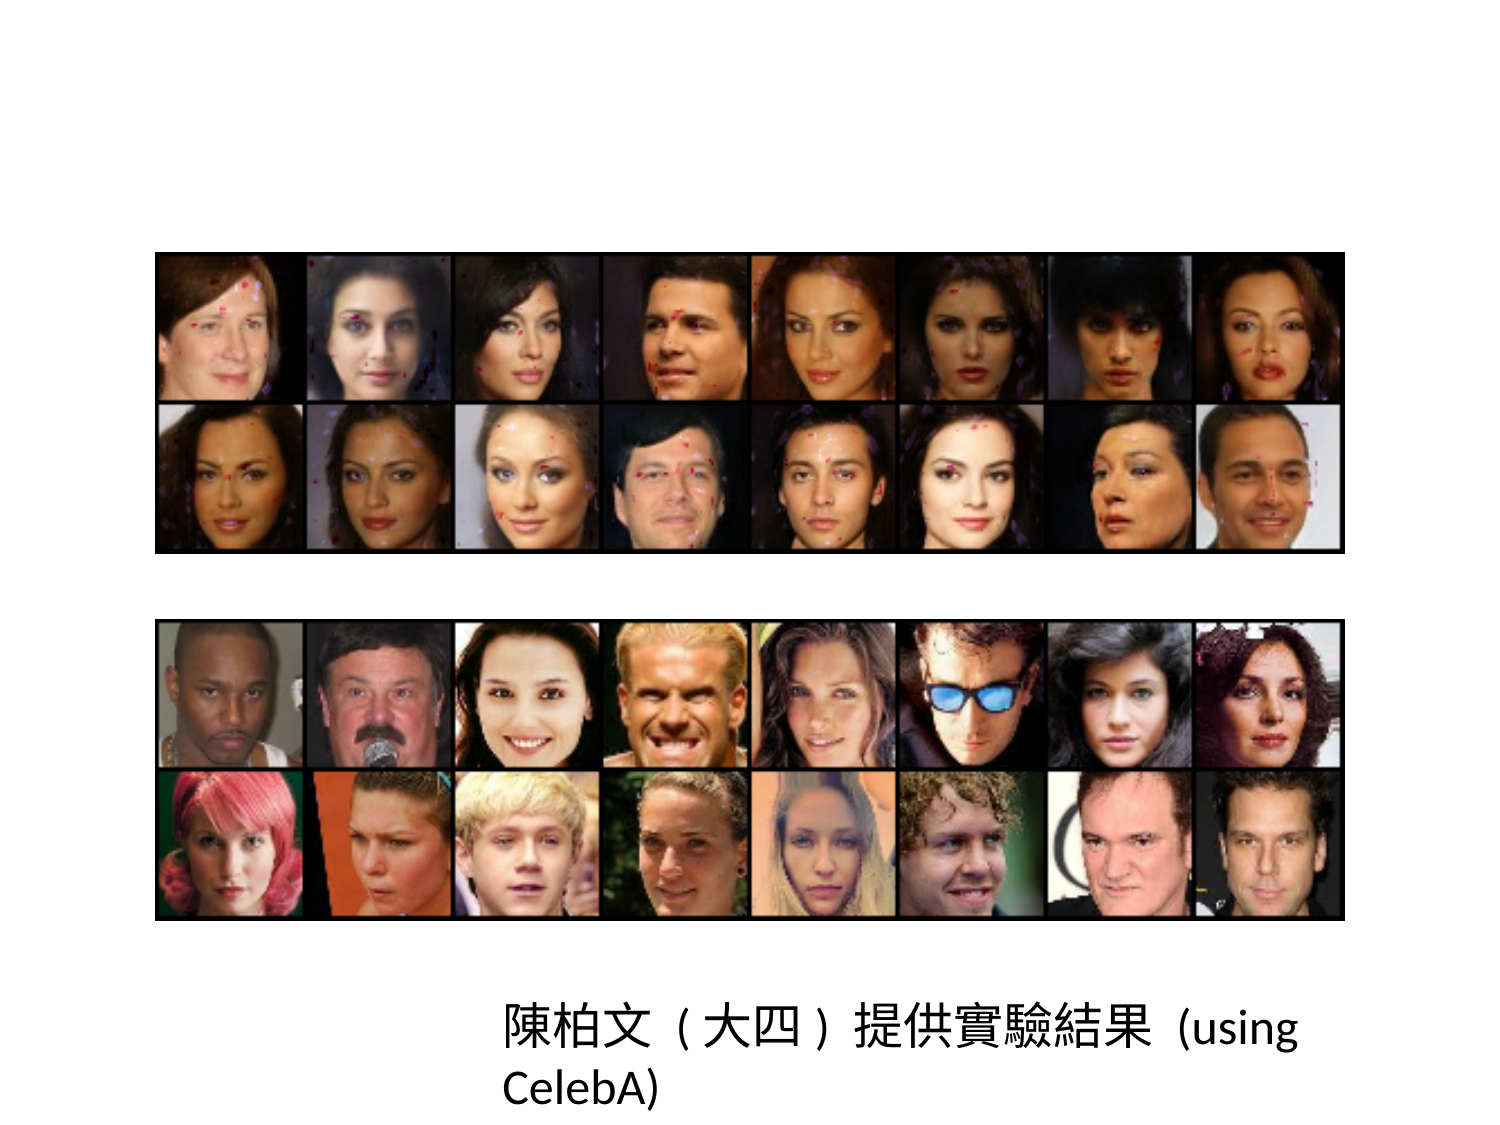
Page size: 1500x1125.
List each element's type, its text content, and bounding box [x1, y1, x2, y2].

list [155, 252, 1345, 554]
picture [155, 619, 1345, 921]
text_box 陳柏文 (大四) 提供實驗結果 (using CelebA) [487, 986, 1432, 1122]
